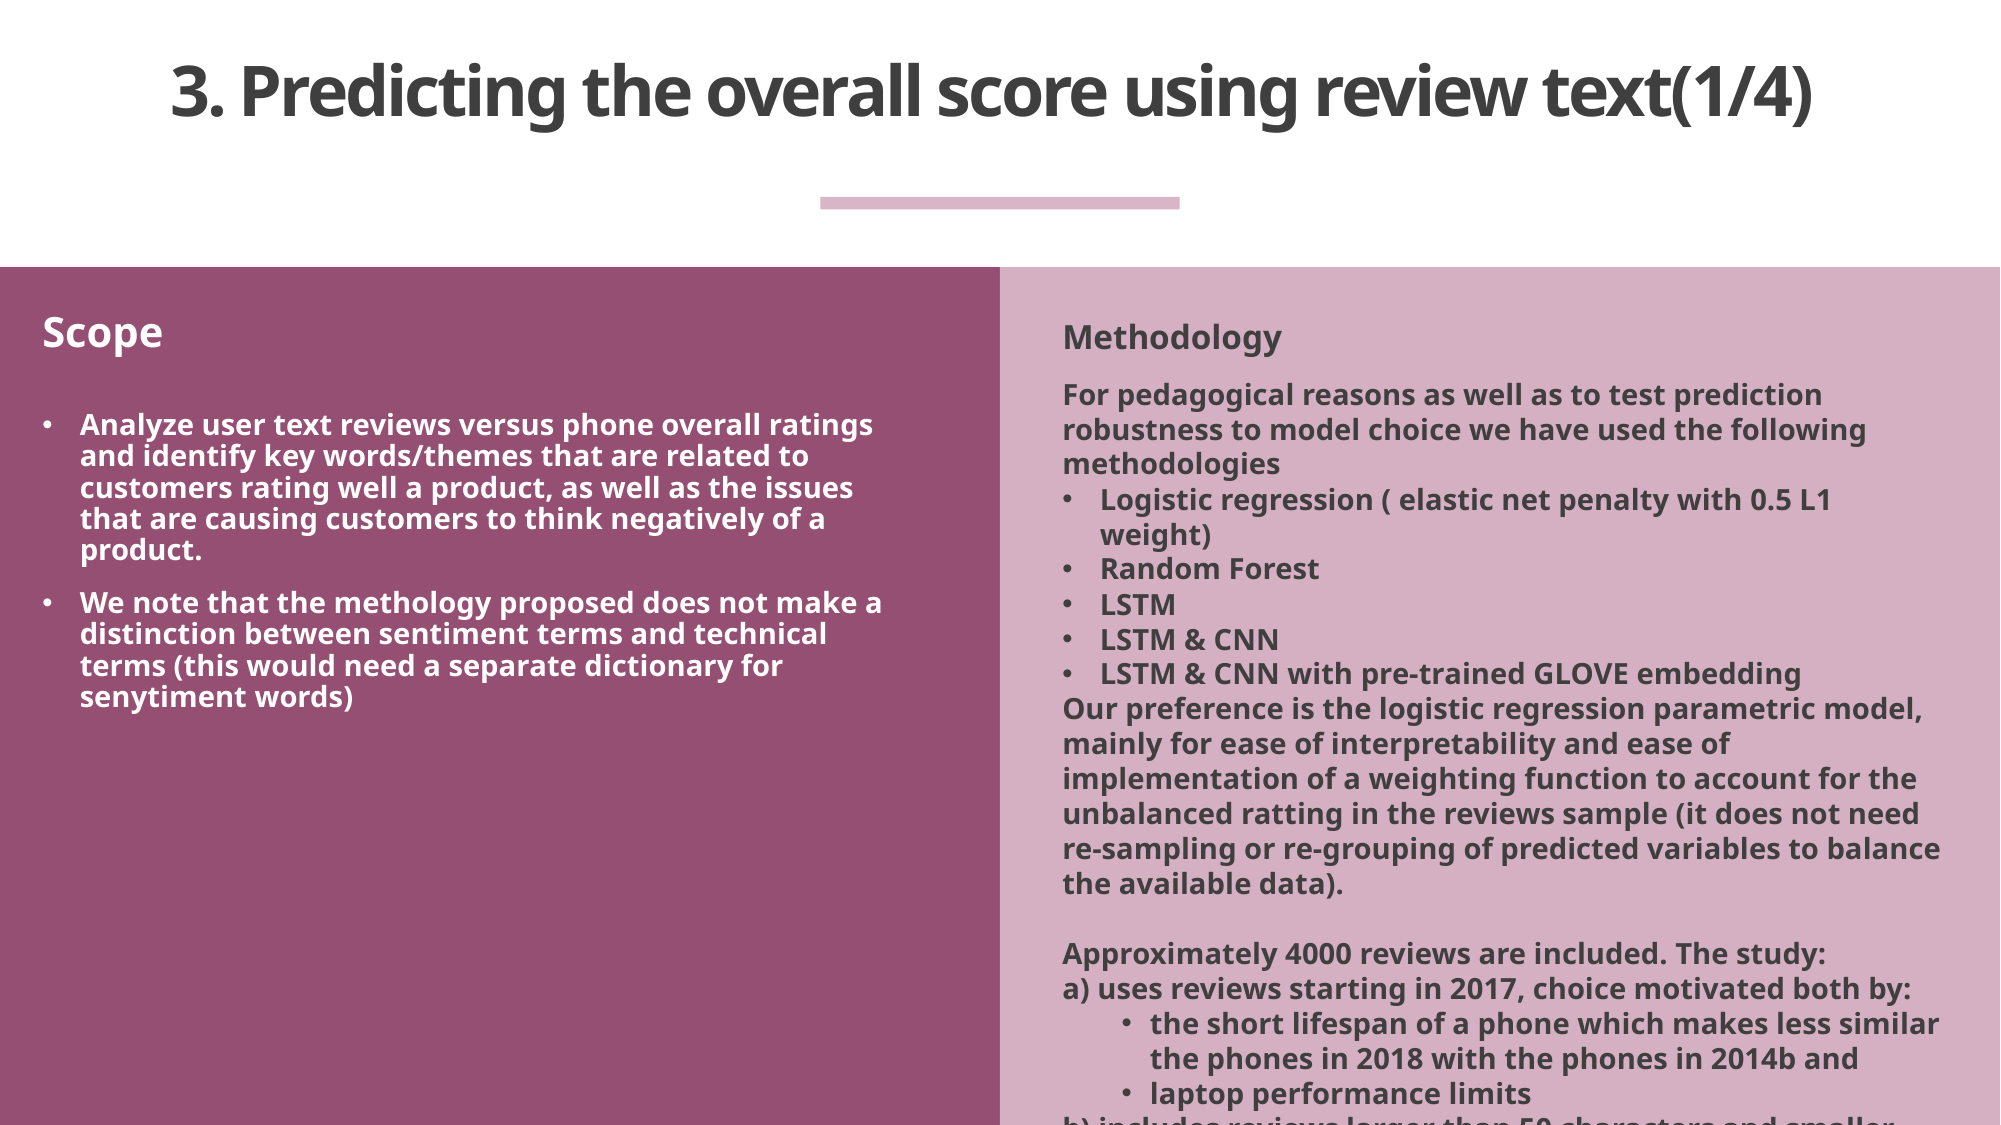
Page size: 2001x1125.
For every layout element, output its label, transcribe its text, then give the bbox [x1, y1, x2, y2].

list Methodology [1062, 301, 1946, 364]
list For pedagogical reasons as well as to test prediction robustness to model choice we have used the following methodologies Logistic regression ( elastic net penalty with 0.5 L1 weight) Random Forest LSTM LSTM & CNN LSTM & CNN with pre-trained GLOVE embedding Our preference is the logistic regression parametric model, mainly for ease of interpretability and ease of implementation of a weighting function to account for the unbalanced ratting in the reviews sample (it does not need re-sampling or re-grouping of predicted variables to balance the available data). Approximately 4000 reviews are included. The study: a) uses reviews starting in 2017, choice motivated both by: the short lifespan of a phone which makes less similar the phones in 2018 with the phones in 2014b and laptop performance limits b) includes reviews larger than 50 characters and smaller than 1500 characters , choice informed by the boxenplot graph of review text length distribution by year [1062, 364, 1957, 1066]
list Analyze user text reviews versus phone overall ratings and identify key words/themes that are related to customers rating well a product, as well as the issues that are causing customers to think negatively of a product. We note that the methology proposed does not make a distinction between sentiment terms and technical terms (this would need a separate dictionary for senytiment words) [42, 398, 937, 1076]
list Scope [42, 301, 952, 365]
title 3. Predicting the overall score using review text(1/4) [143, 49, 1857, 194]
